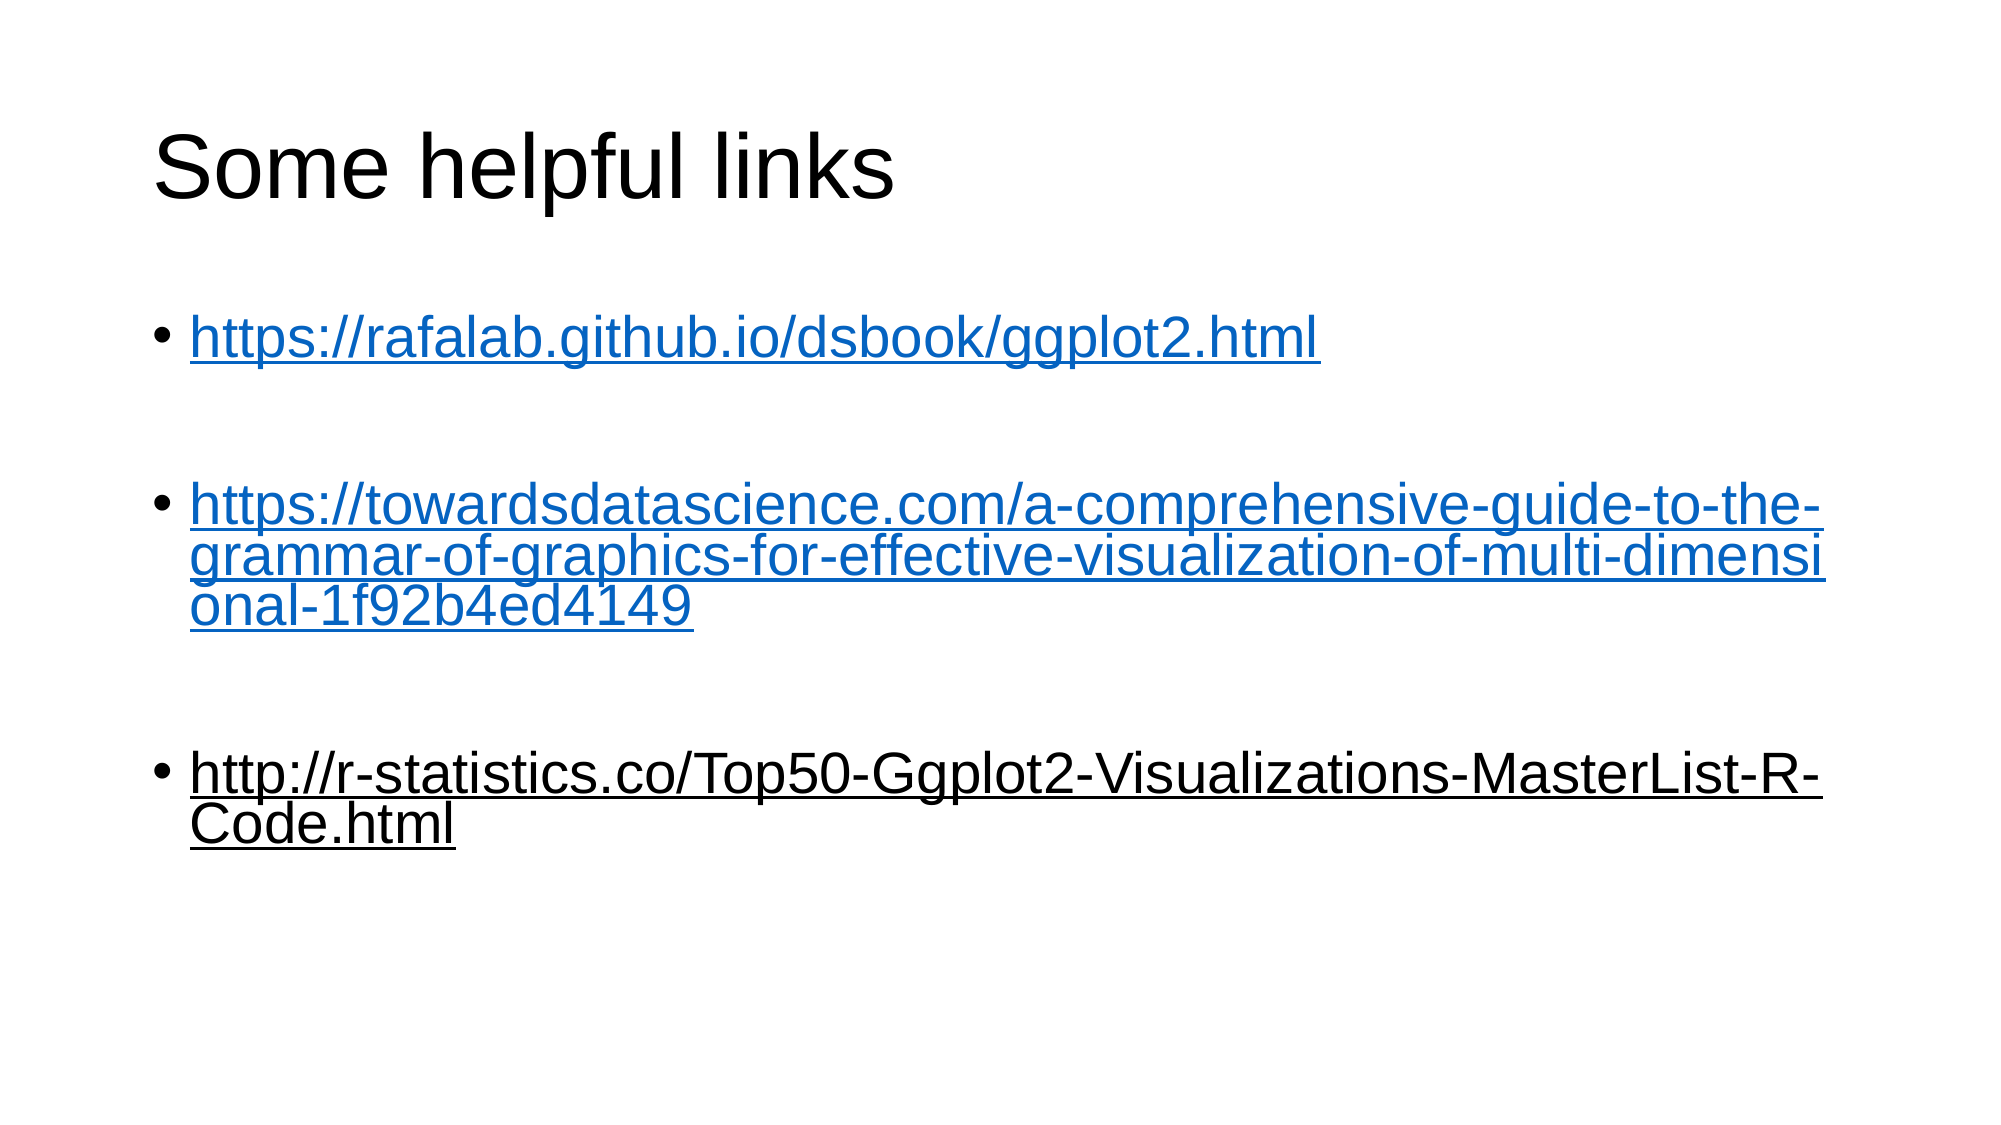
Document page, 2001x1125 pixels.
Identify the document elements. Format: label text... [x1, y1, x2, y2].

list https://rafalab.github.io/dsbook/ggplot2.html https://towardsdatascience.com/a-comprehensive-guide-to-the-grammar-of-graphics-for-effective-visualization-of-multi-dimensional-1f92b4ed4149 http://r-statistics.co/Top50-Ggplot2-Visualizations-MasterList-R-Code.html [137, 299, 1863, 1014]
title Some helpful links [137, 59, 1863, 278]
